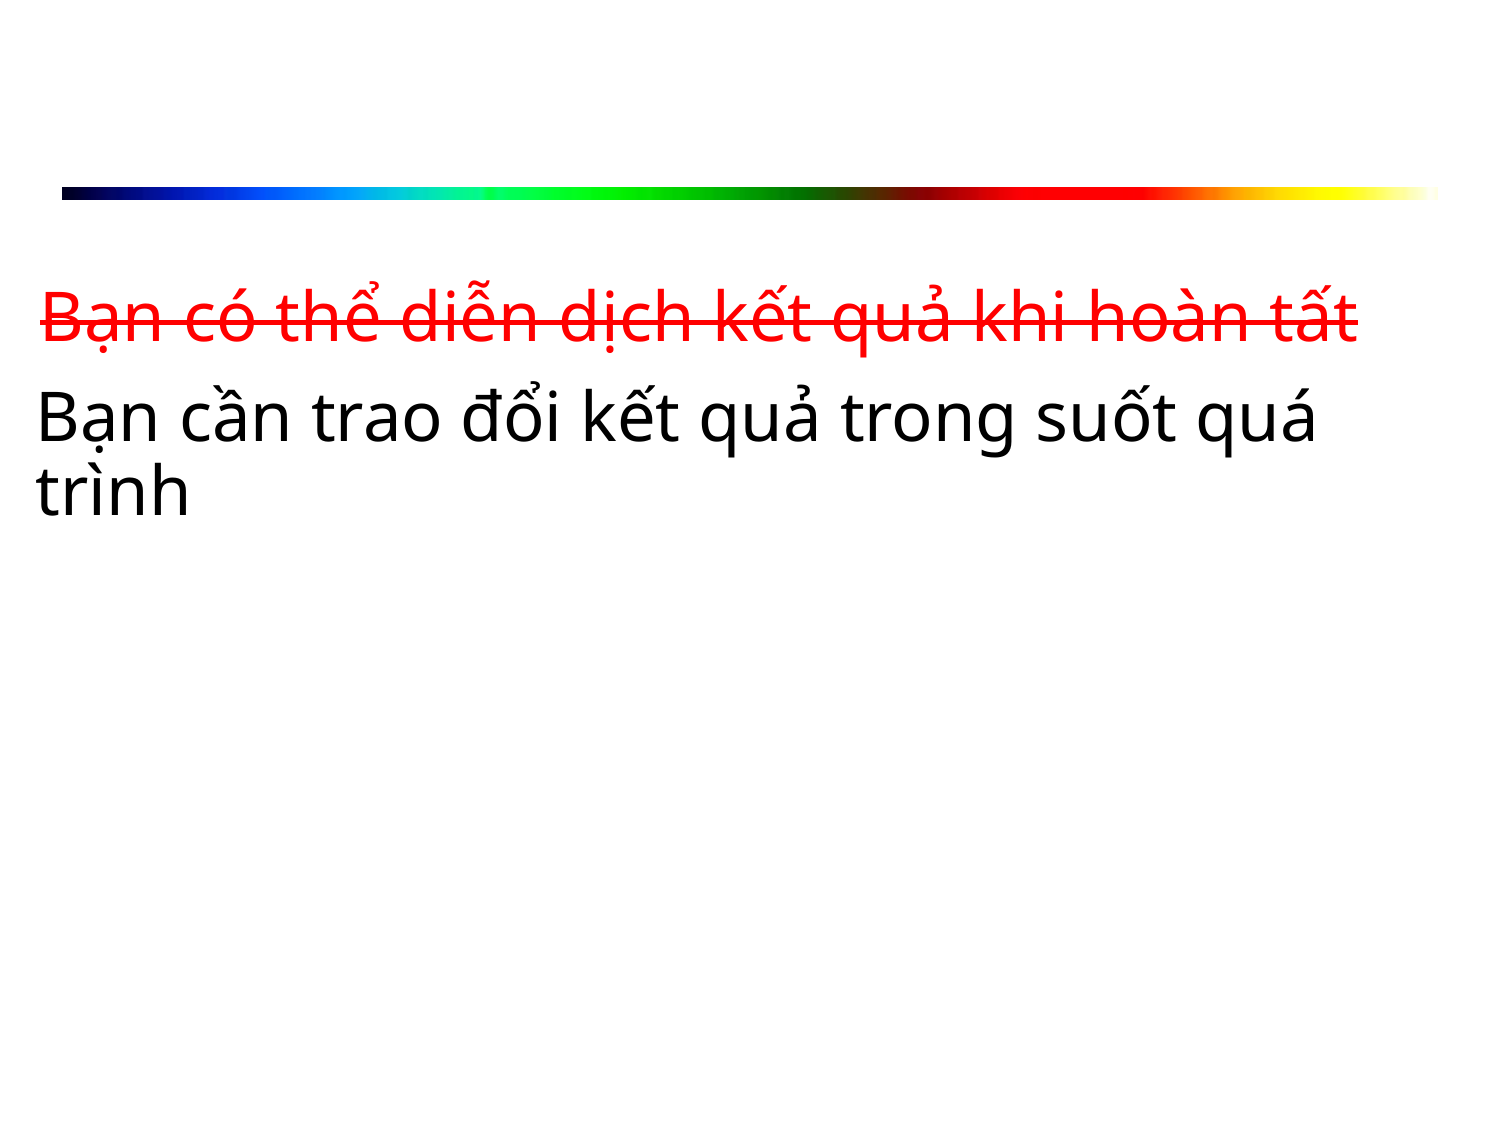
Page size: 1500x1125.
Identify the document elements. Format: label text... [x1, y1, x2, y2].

picture [62, 187, 355, 200]
text_box Bạn cần trao đổi kết quả trong suốt quá trình [24, 374, 1432, 538]
picture [382, 187, 1438, 200]
title Bạn có thể diễn dịch kết quả khi hoàn tất [24, 237, 1480, 401]
